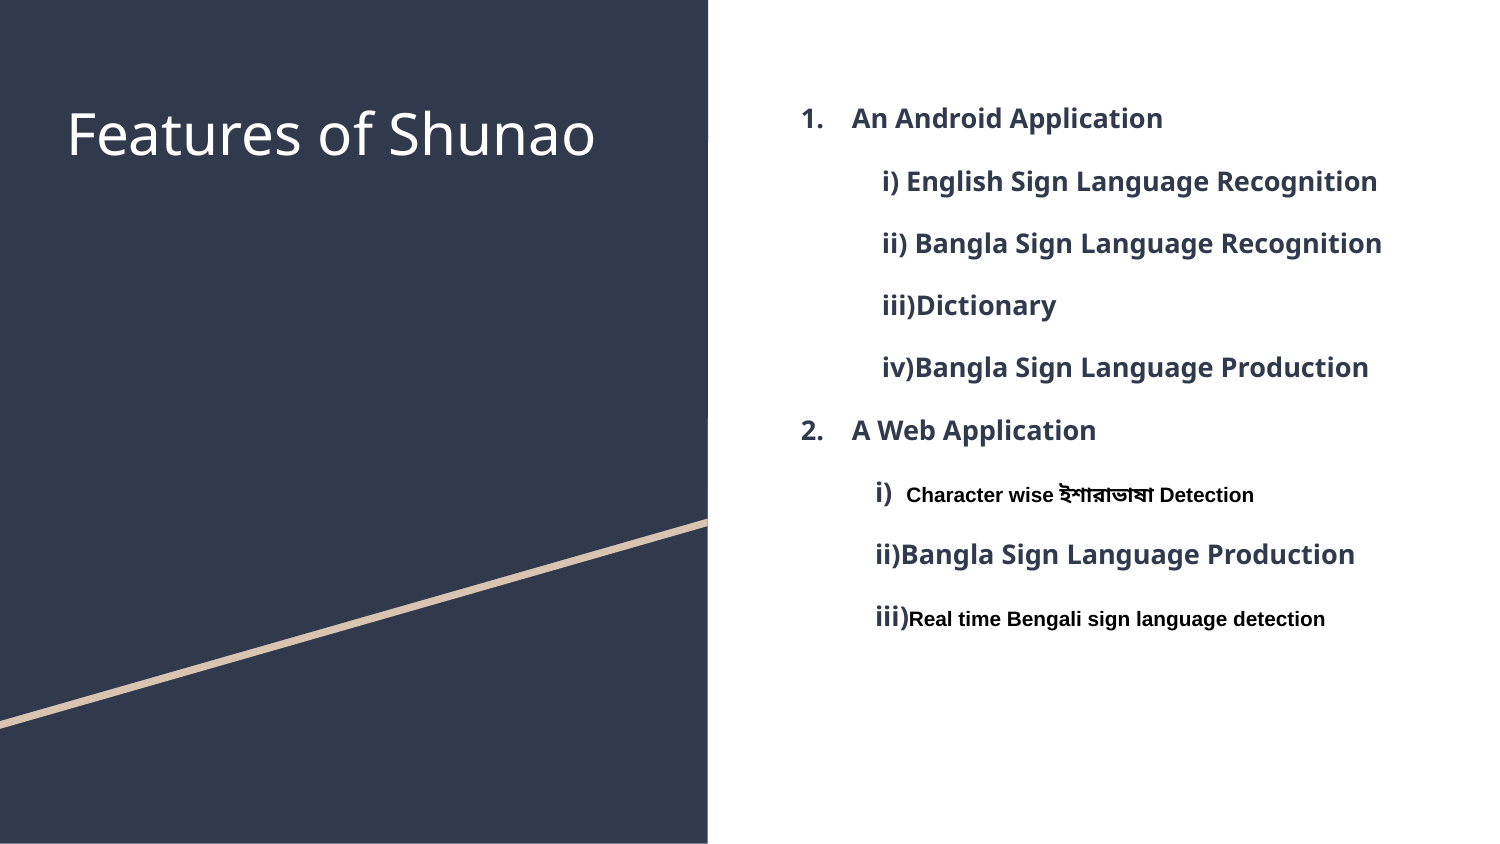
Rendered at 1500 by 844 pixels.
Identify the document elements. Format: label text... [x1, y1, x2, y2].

list An Android Application i) English Sign Language Recognition ii) Bangla Sign Language Recognition iii)Dictionary iv)Bangla Sign Language Production A Web Application i) Character wise ইশারাভাষা Detection ii)Bangla Sign Language Production iii)Real time Bengali sign language detection [761, 82, 1446, 755]
title Features of Shunao [51, 82, 660, 494]
